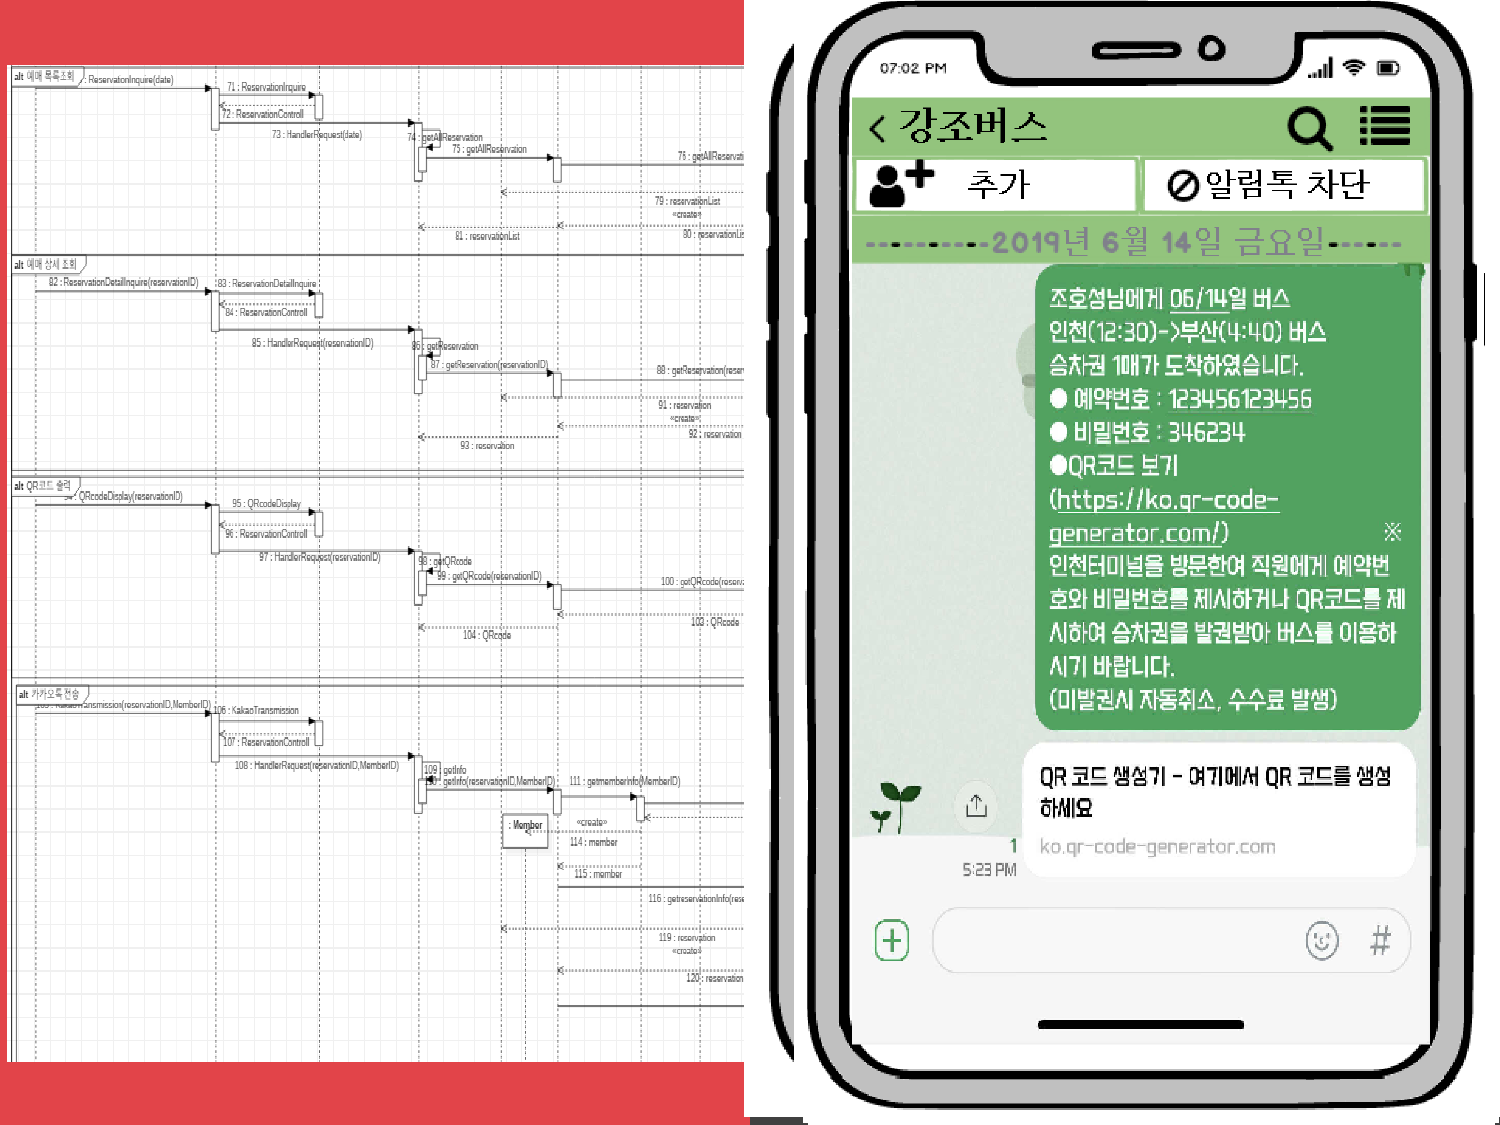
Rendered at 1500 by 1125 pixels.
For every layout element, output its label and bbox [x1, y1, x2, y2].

text_box [751, 1117, 808, 1125]
text_box [0, 0, 751, 1125]
picture [7, 0, 1500, 1125]
text_box [1495, 1117, 1500, 1125]
